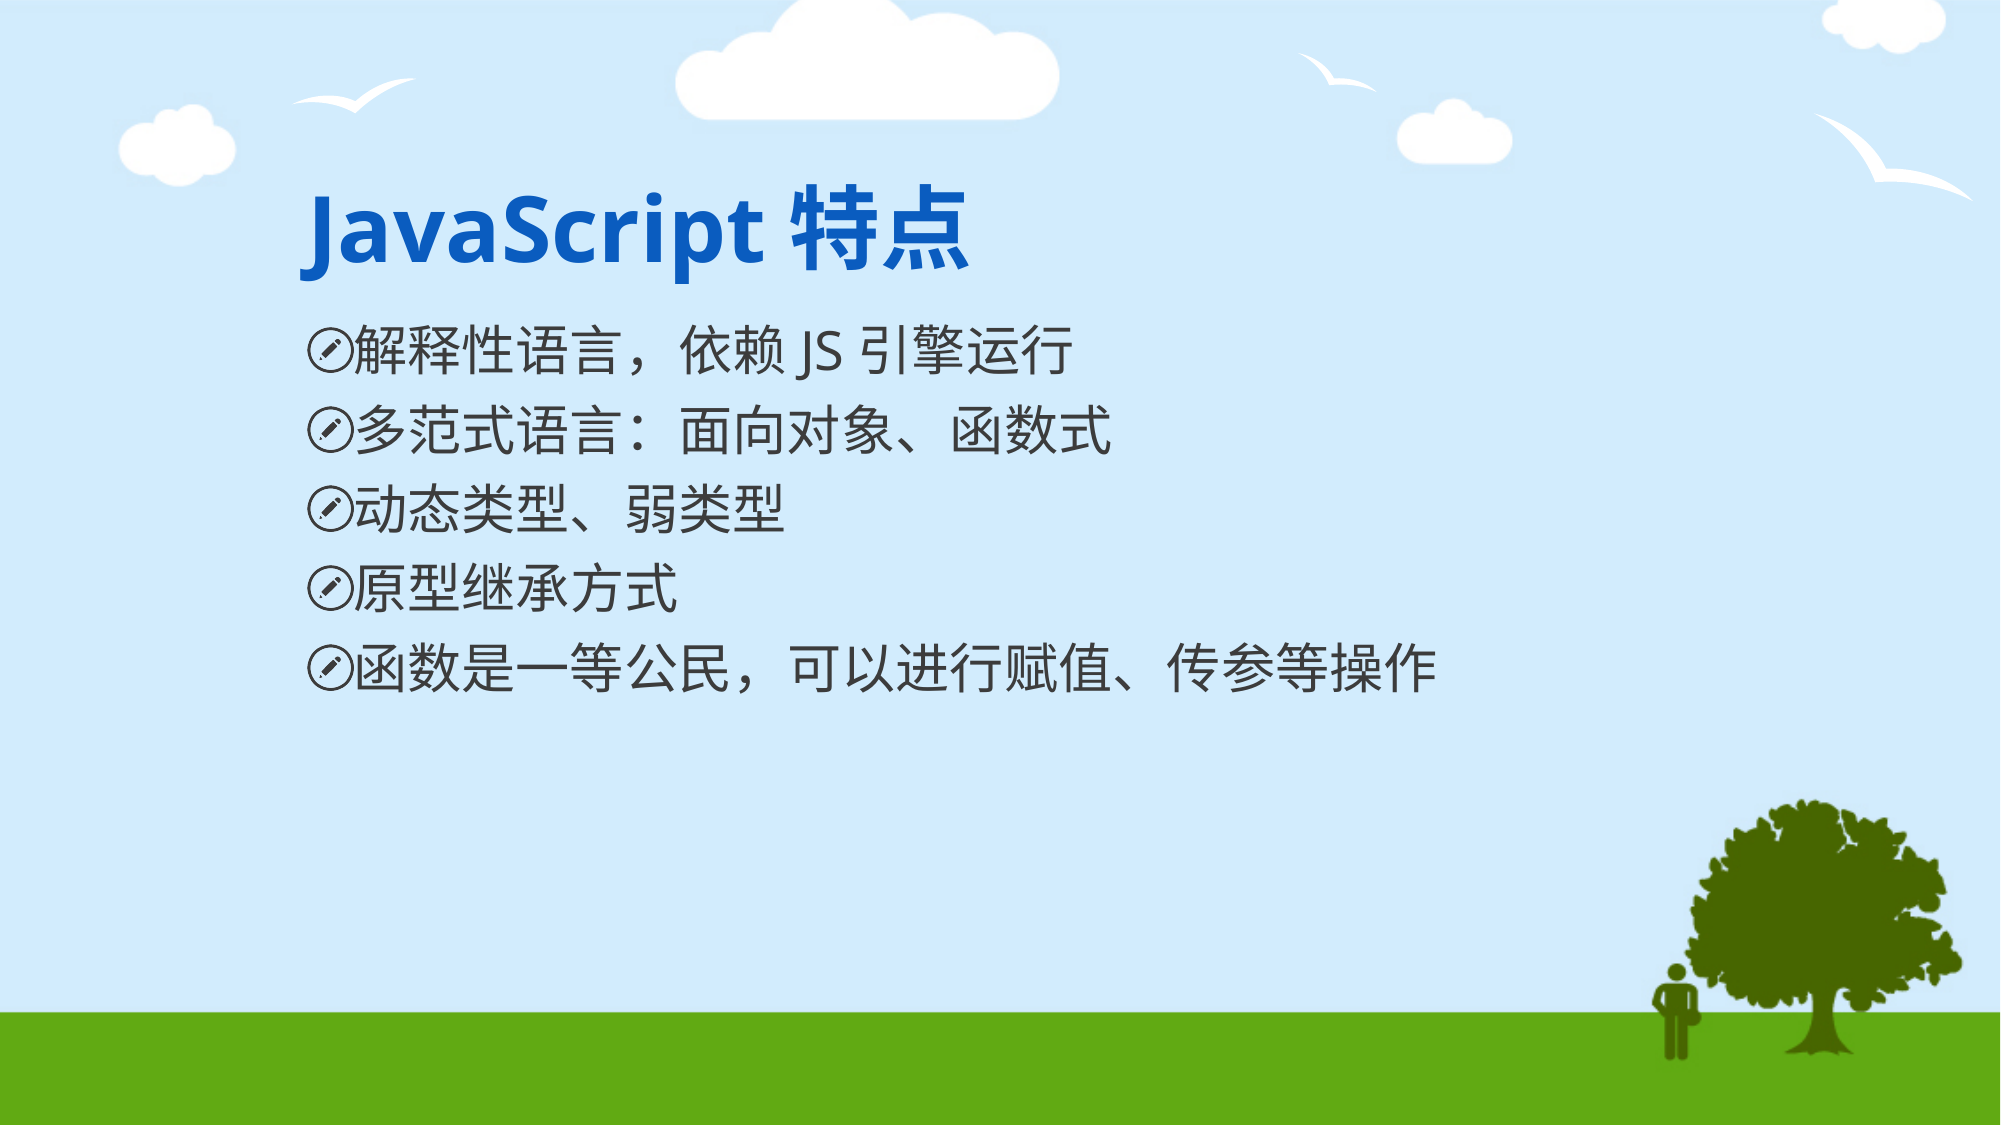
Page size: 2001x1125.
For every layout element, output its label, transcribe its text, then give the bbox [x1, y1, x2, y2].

list 解释性语言，依赖JS引擎运行 多范式语言：面向对象、函数式 动态类型、弱类型 原型继承方式 函数是一等公民，可以进行赋值、传参等操作 [292, 316, 1709, 1029]
picture [0, 0, 2001, 1125]
title JavaScript特点 [292, 168, 1705, 298]
